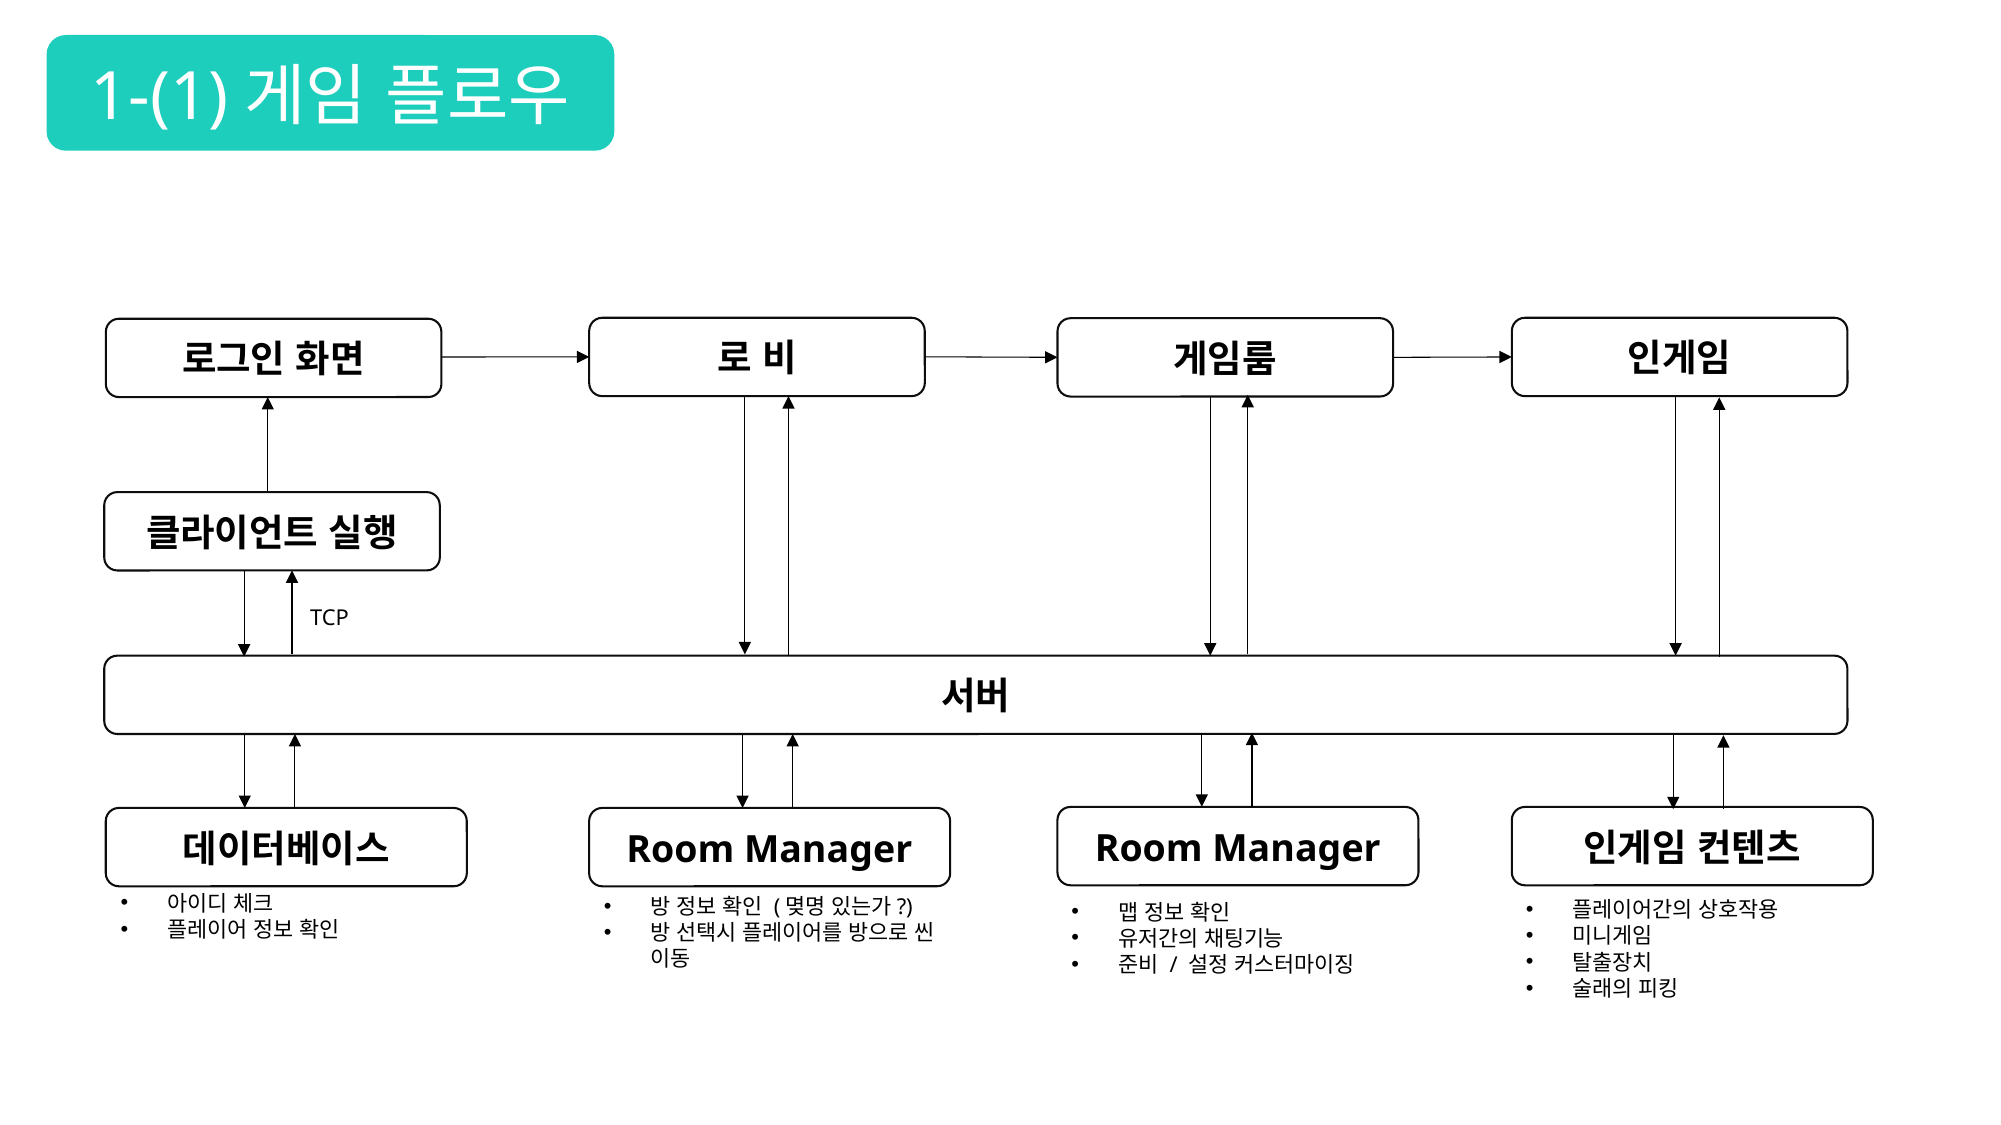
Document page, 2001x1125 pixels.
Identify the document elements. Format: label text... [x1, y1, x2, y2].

text_box 1-(1)게임 플로우 [45, 33, 616, 152]
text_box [46, 201, 1940, 1018]
